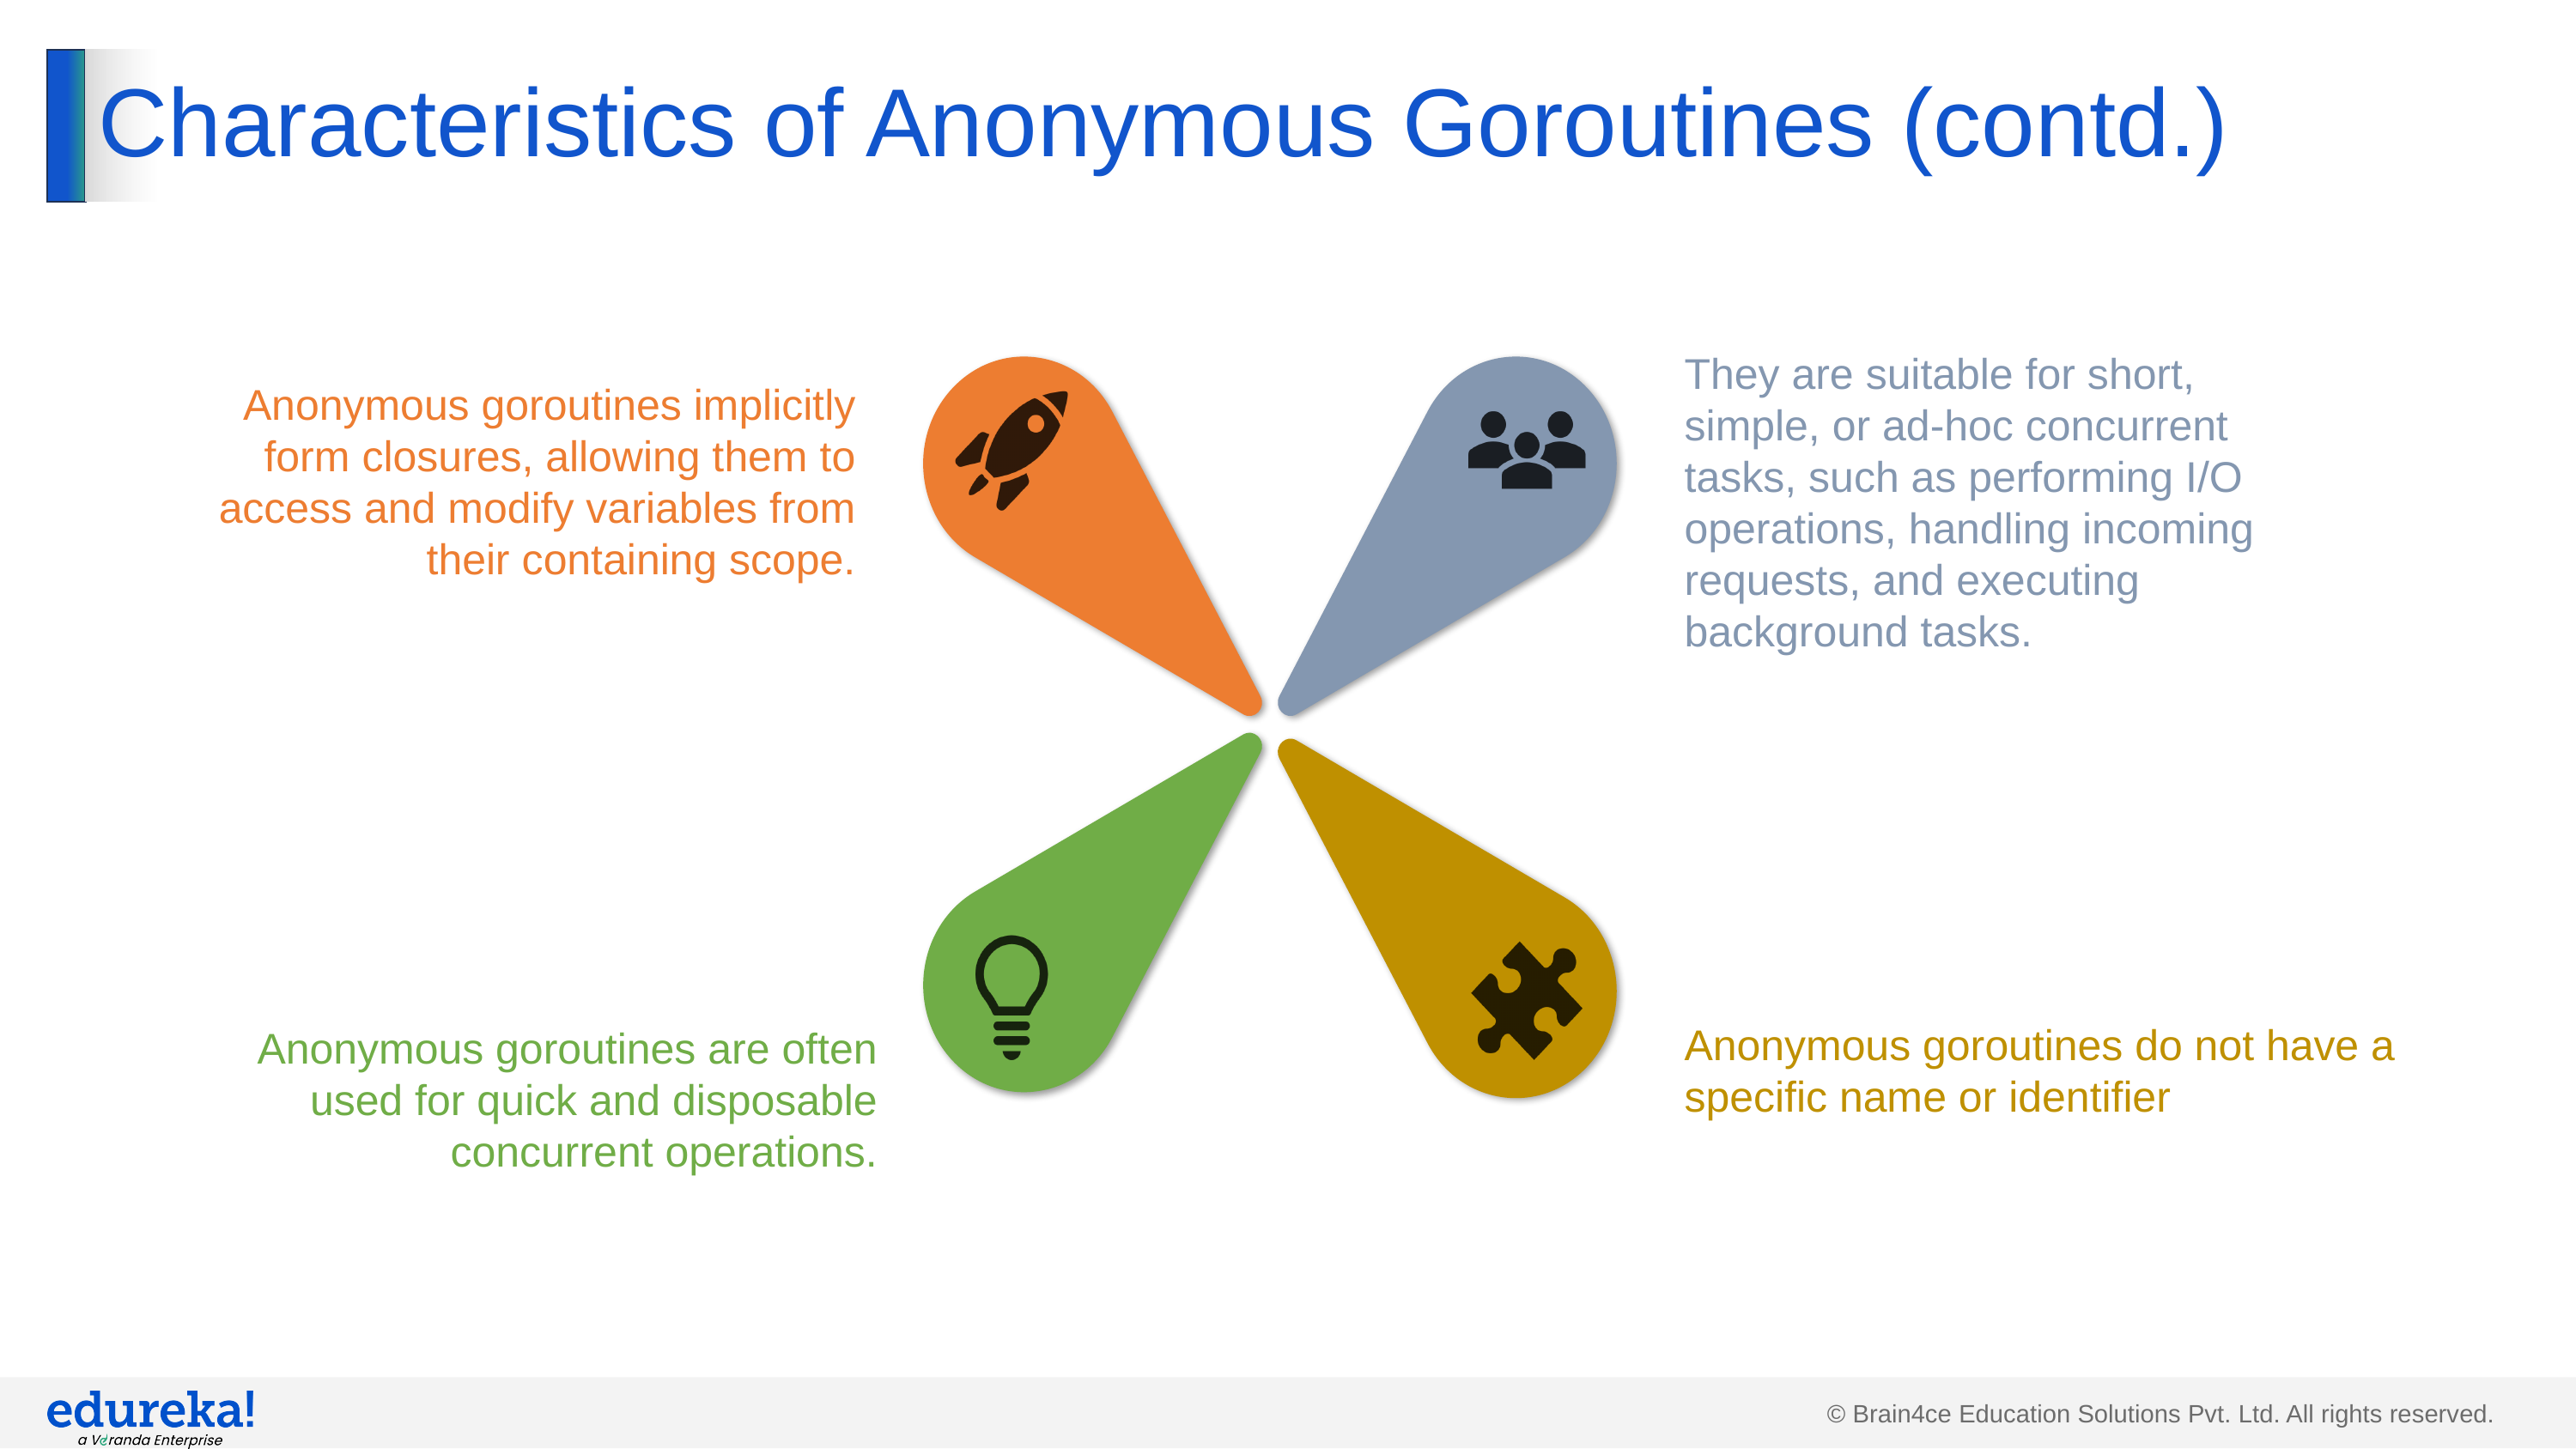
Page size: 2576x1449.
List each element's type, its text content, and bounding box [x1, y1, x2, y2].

title Characteristics of Anonymous Goroutines (contd.) [85, 49, 2491, 202]
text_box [1278, 356, 1617, 717]
text_box Anonymous goroutines implicitly form closures, allowing them to access and modify variables from their containing scope. [155, 370, 856, 590]
picture [47, 1391, 253, 1449]
text_box They are suitable for short, simple, or ad-hoc concurrent tasks, such as performing I/O operations, handling incoming requests, and executing background tasks. [1684, 339, 2322, 662]
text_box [1278, 738, 1617, 1099]
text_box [923, 356, 1262, 717]
text_box Anonymous goroutines are often used for quick and disposable concurrent operations. [155, 1015, 878, 1183]
text_box Anonymous goroutines do not have a specific name or identifier [1684, 1010, 2407, 1127]
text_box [923, 732, 1262, 1093]
